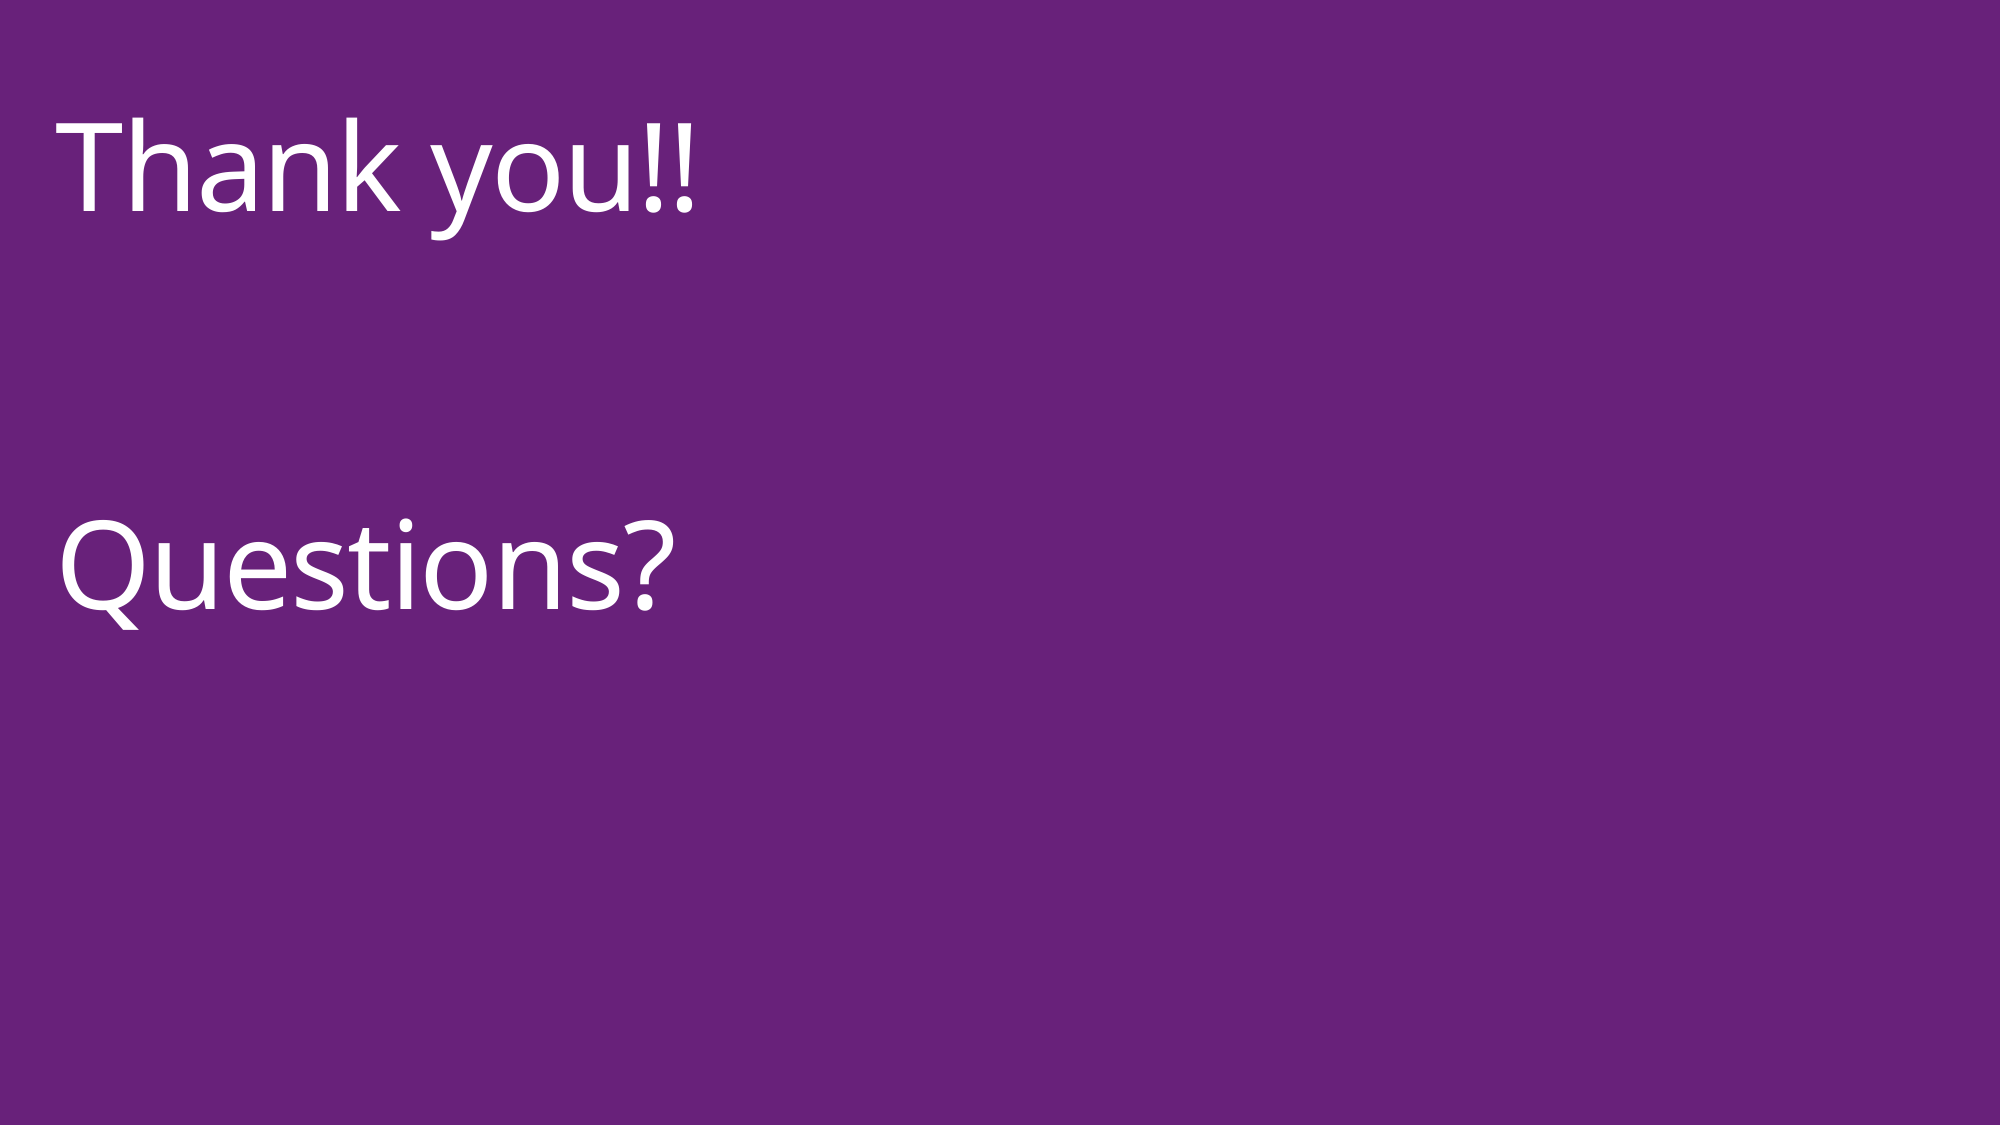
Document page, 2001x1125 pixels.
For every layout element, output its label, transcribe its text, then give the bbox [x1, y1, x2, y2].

title Thank you!! Questions? [55, 105, 1736, 642]
